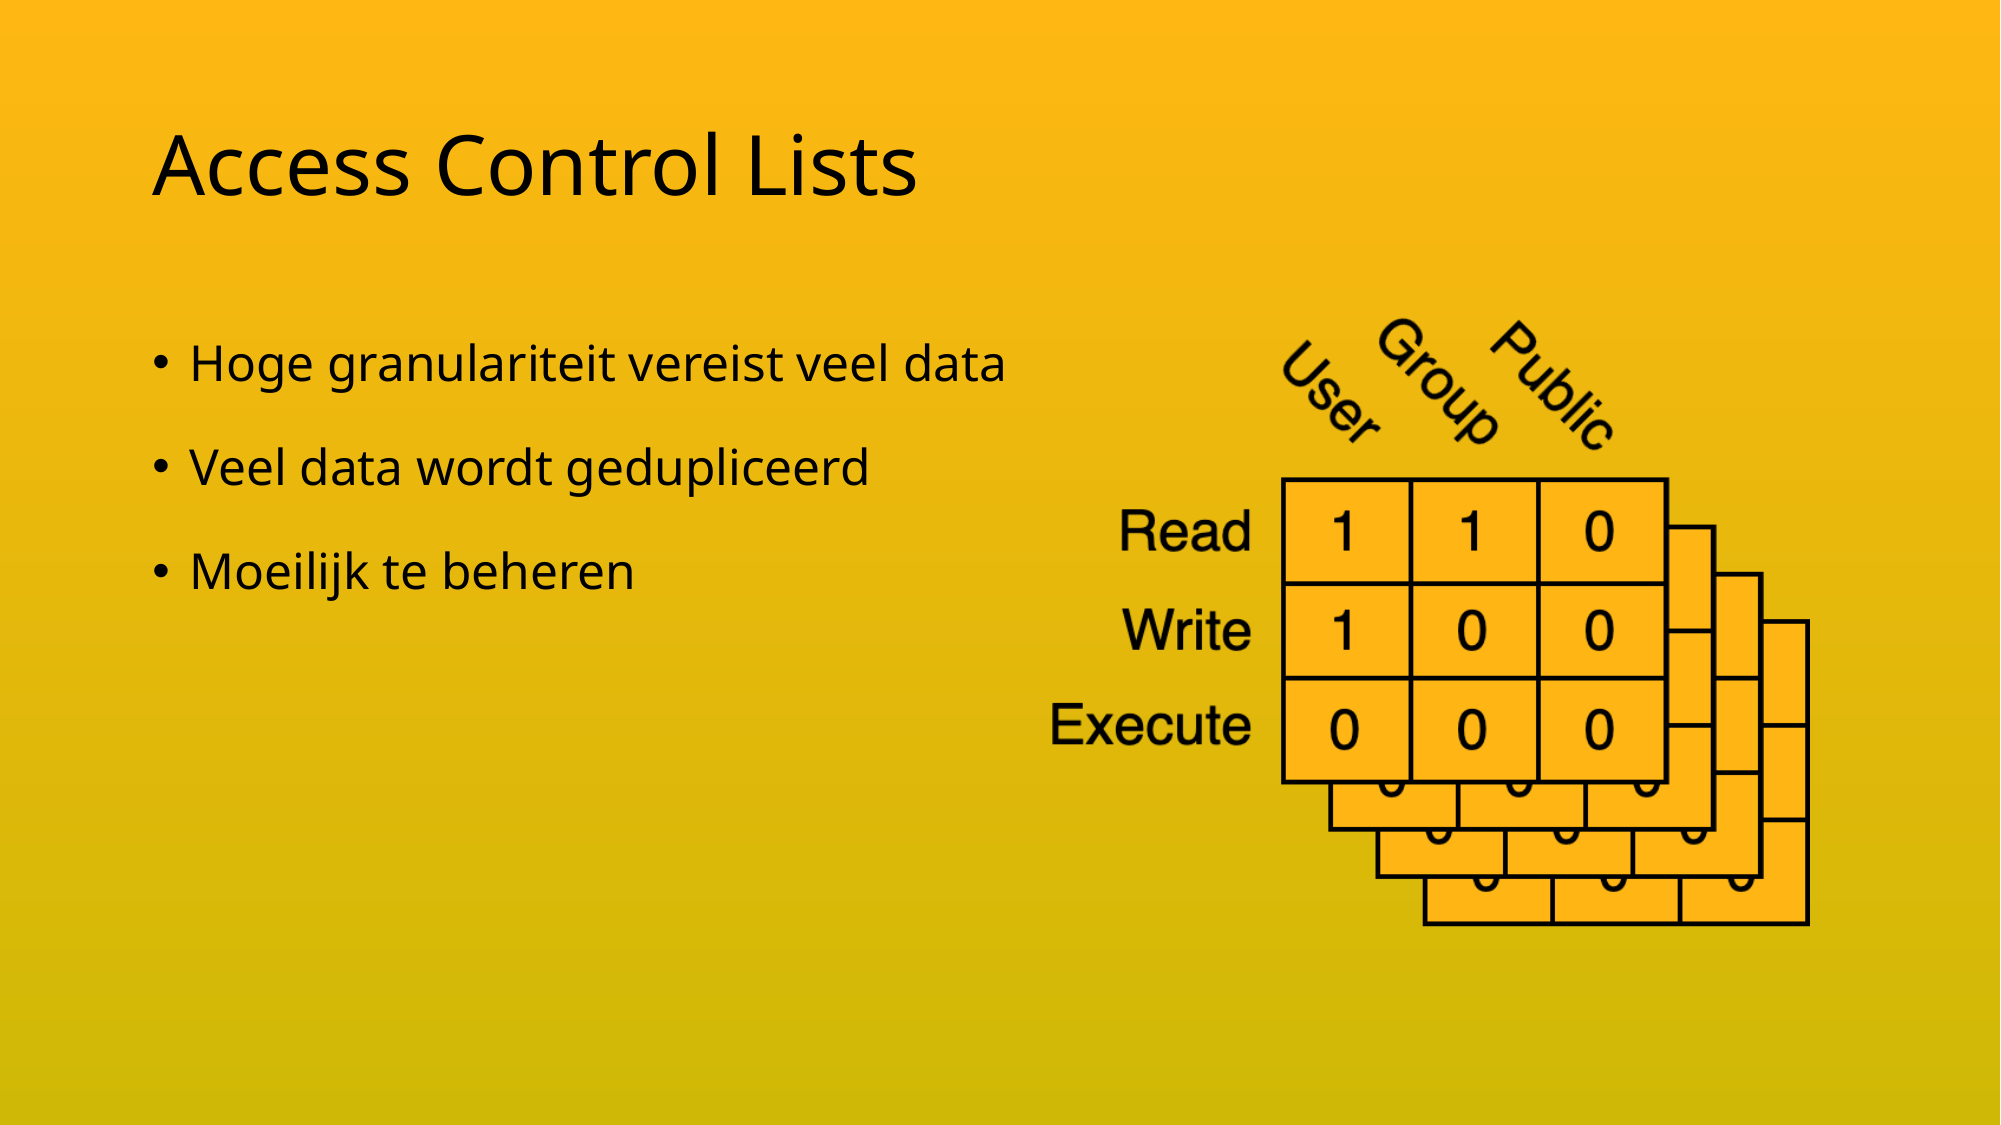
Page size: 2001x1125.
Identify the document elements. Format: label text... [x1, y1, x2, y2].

list Hoge granulariteit vereist veel data Veel data wordt gedupliceerd Moeilijk te beheren [137, 312, 979, 615]
title Access Control Lists [137, 59, 1863, 278]
picture [979, 194, 1810, 931]
